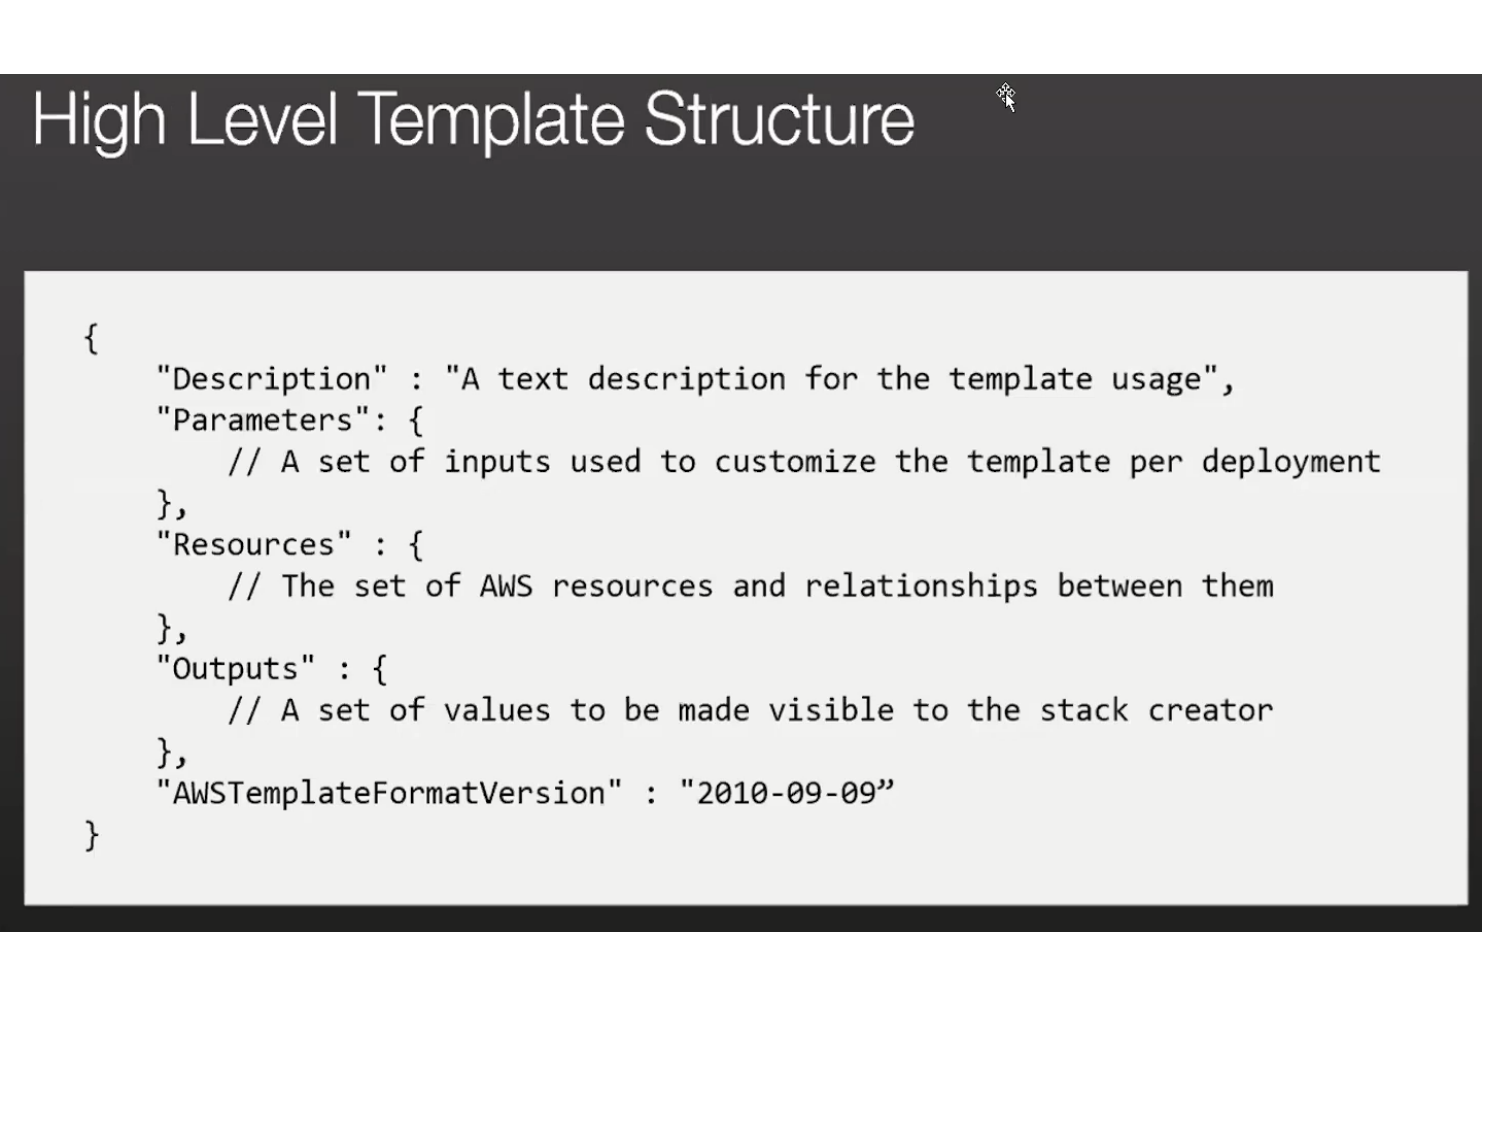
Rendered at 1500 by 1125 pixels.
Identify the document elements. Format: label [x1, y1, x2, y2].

picture [0, 74, 1483, 933]
